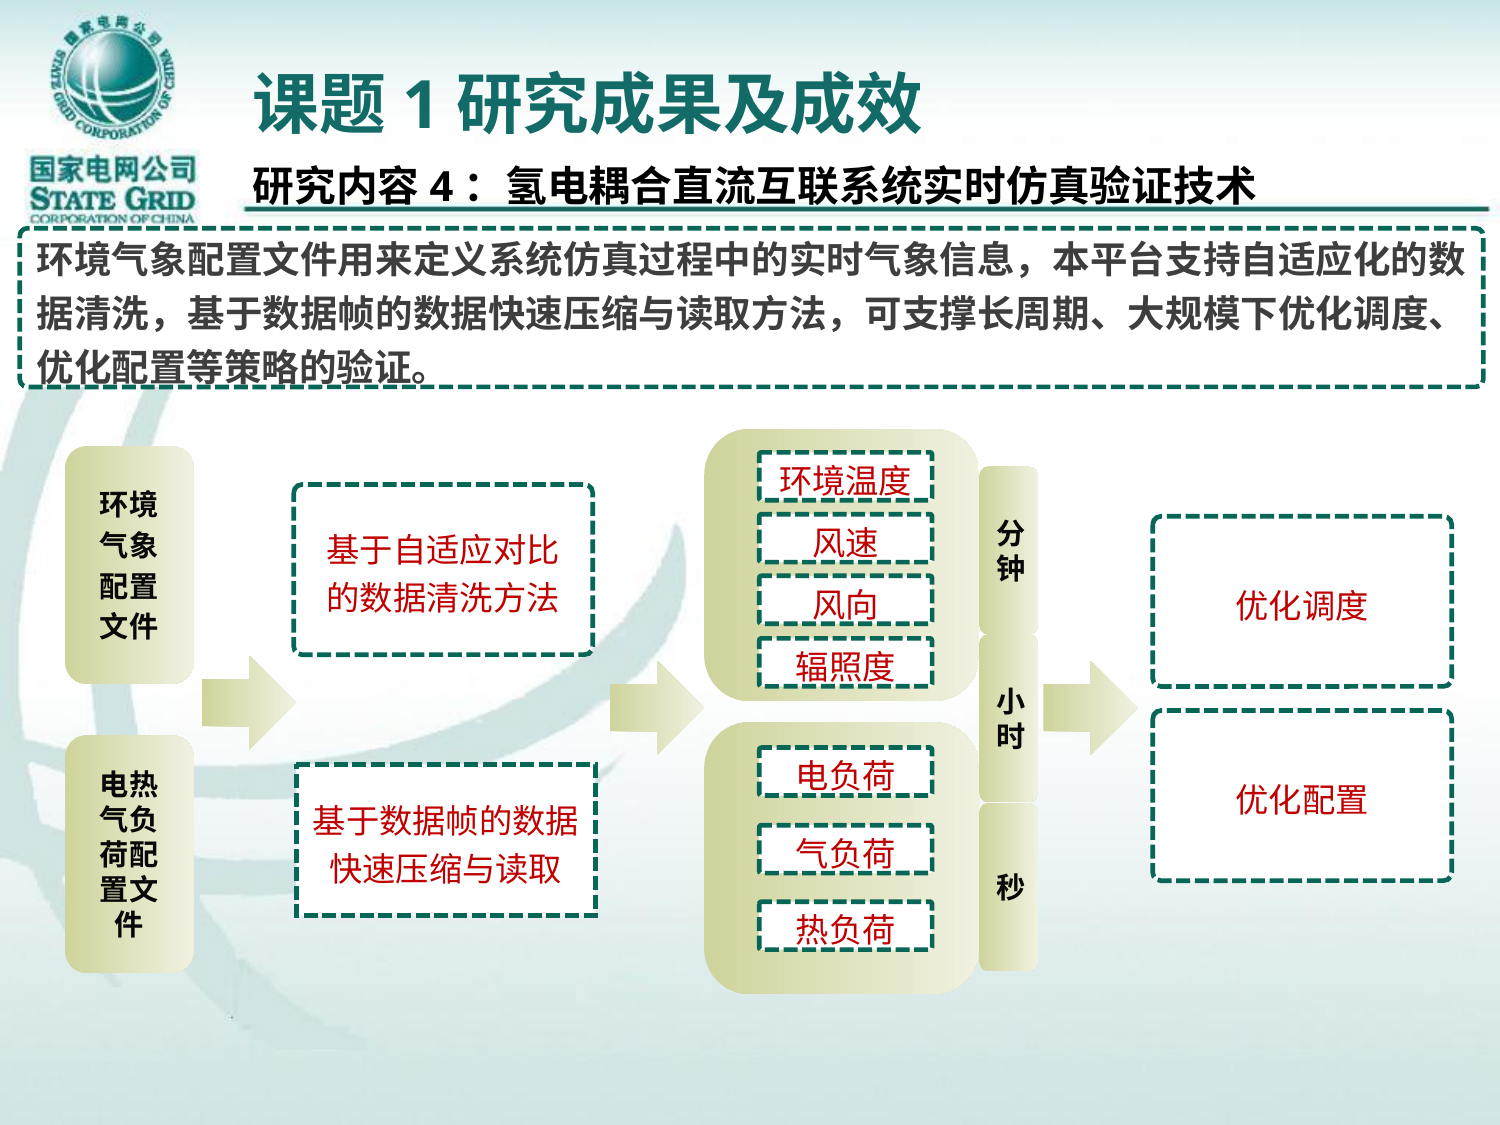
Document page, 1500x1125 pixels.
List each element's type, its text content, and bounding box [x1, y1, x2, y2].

text_box 分钟 [978, 466, 1038, 635]
text_box [704, 722, 979, 995]
text_box 环境温度 [759, 452, 933, 501]
text_box [609, 660, 705, 755]
picture [0, 0, 1500, 1125]
text_box 小时 [978, 634, 1038, 803]
text_box 环境 气象 配置 文件 [64, 446, 194, 684]
text_box 风速 [759, 514, 933, 563]
text_box 风向 [759, 575, 933, 624]
text_box 电负荷 [759, 747, 933, 796]
text_box 气负荷 [759, 825, 933, 874]
text_box 电热气负荷配置文件 [64, 735, 194, 973]
text_box 优化配置 [1152, 710, 1452, 881]
text_box 基于自适应对比的数据清洗方法 [293, 484, 593, 655]
text_box [201, 655, 297, 750]
text_box [1043, 660, 1138, 755]
title 课题1研究成果及成效 [237, 8, 1475, 196]
text_box 辐照度 [759, 638, 933, 687]
text_box 秒 [978, 803, 1038, 972]
text_box 热负荷 [759, 901, 933, 950]
text_box 研究内容4：氢电耦合直流互联系统实时仿真验证技术 [237, 137, 1500, 234]
text_box 优化调度 [1152, 516, 1452, 687]
text_box 环境气象配置文件用来定义系统仿真过程中的实时气象信息，本平台支持自适应化的数据清洗，基于数据帧的数据快速压缩与读取方法，可支撑长周期、大规模下优化调度、优化配置等策略的验证。 [19, 228, 1484, 387]
text_box [704, 428, 979, 702]
text_box 基于数据帧的数据快速压缩与读取 [296, 764, 596, 916]
